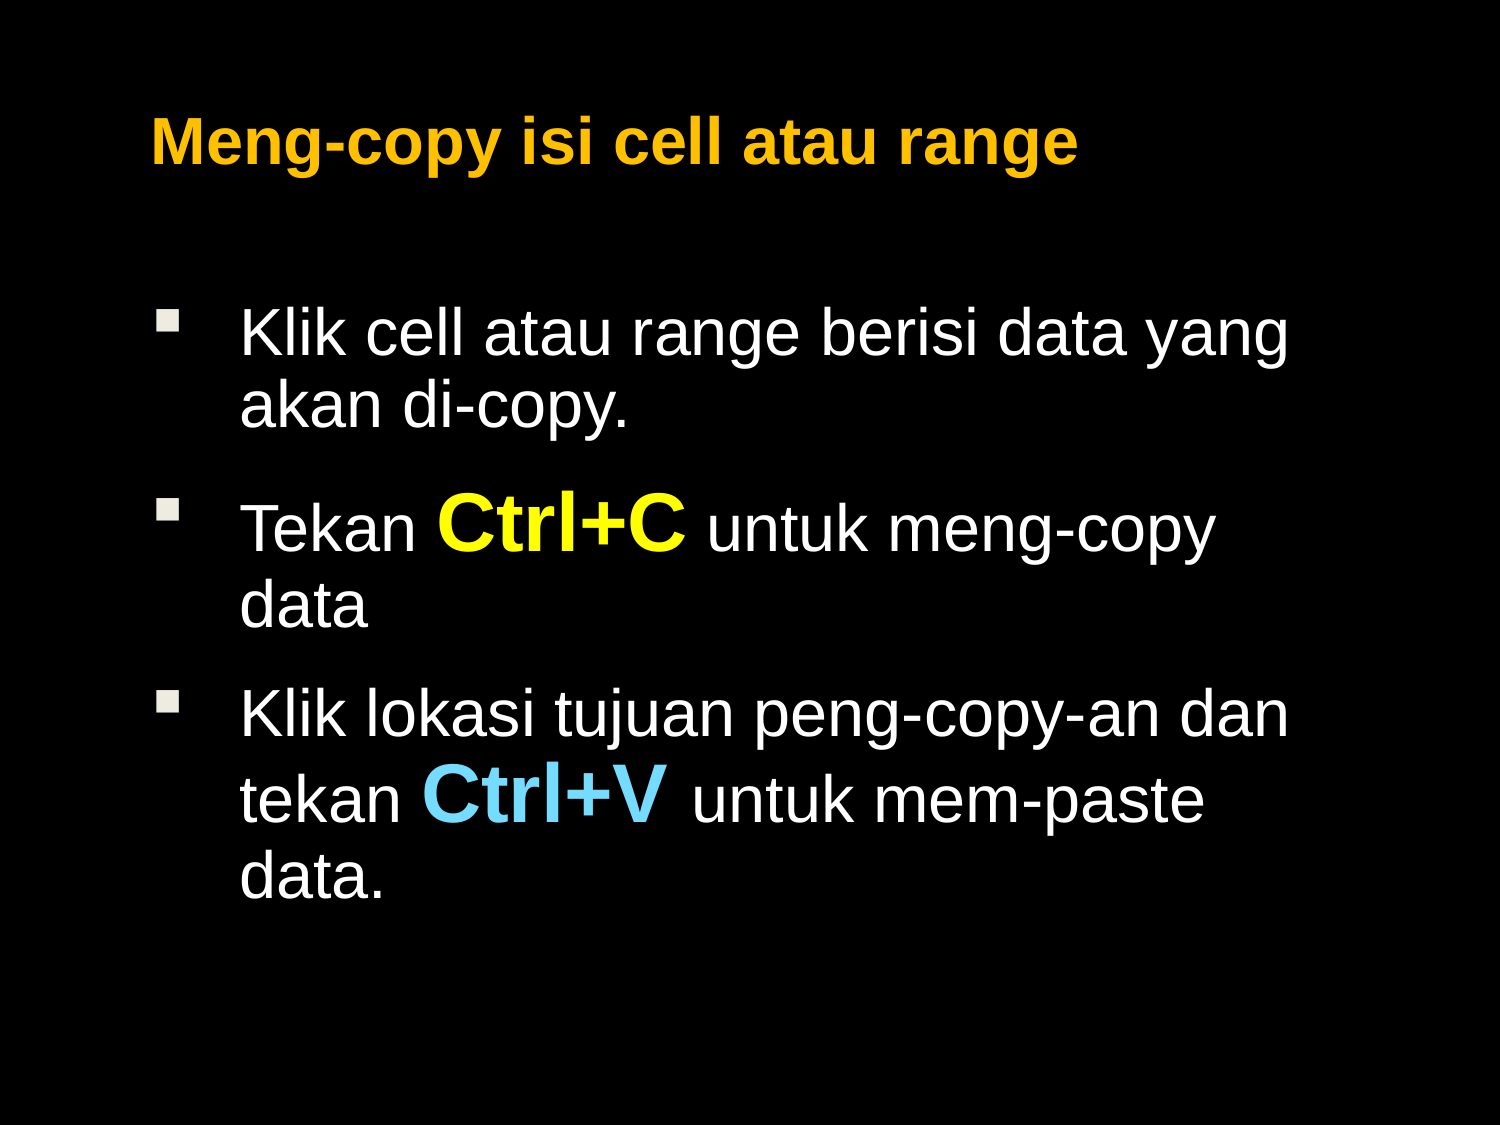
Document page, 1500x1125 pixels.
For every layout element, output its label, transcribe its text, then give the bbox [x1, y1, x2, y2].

title Meng-copy isi cell atau range [135, 62, 1300, 215]
list Klik cell atau range berisi data yang akan di-copy. Tekan Ctrl+C untuk meng-copy data Klik lokasi tujuan peng-copy-an dan tekan Ctrl+V untuk mem-paste data. [135, 290, 1351, 1051]
